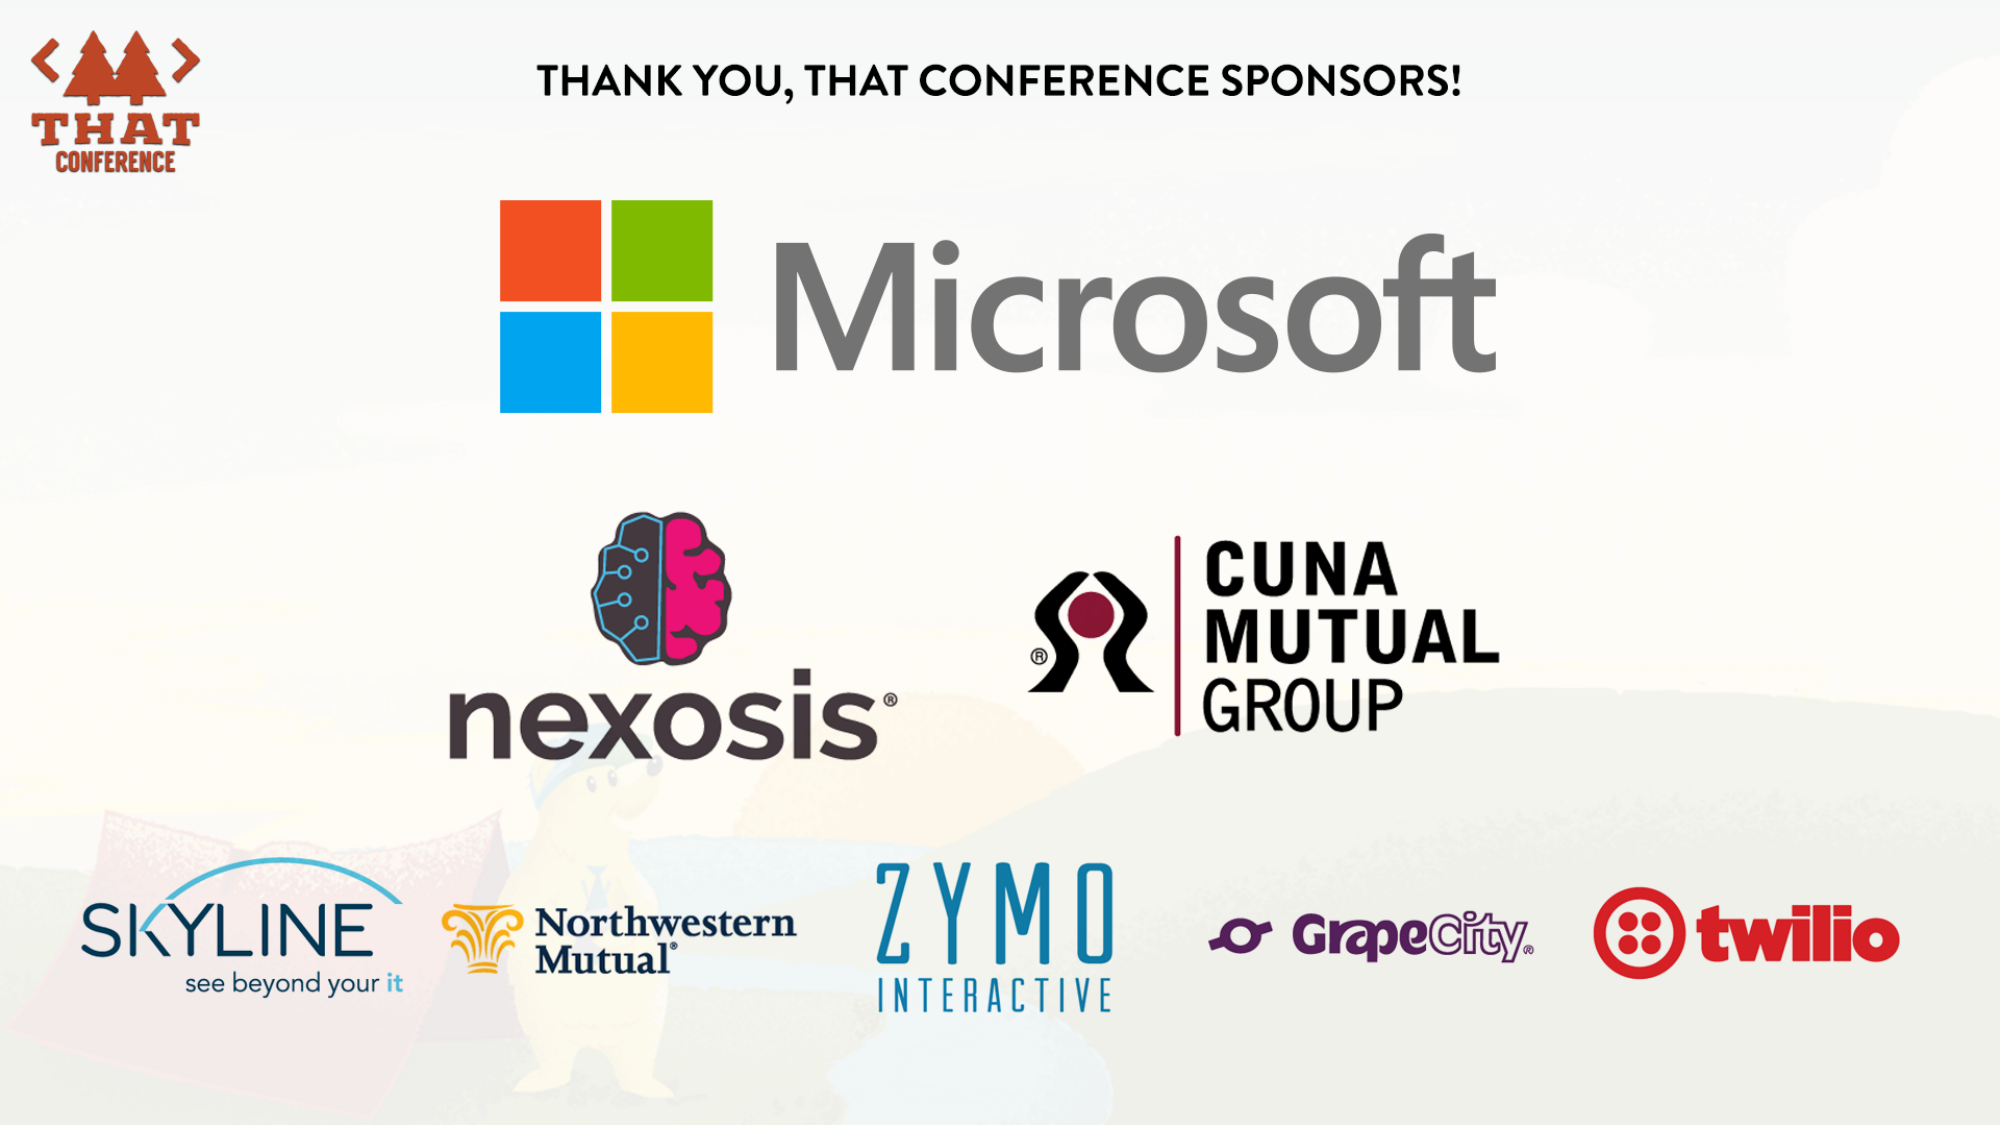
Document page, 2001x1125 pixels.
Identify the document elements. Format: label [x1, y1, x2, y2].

list [0, 0, 2000, 1125]
